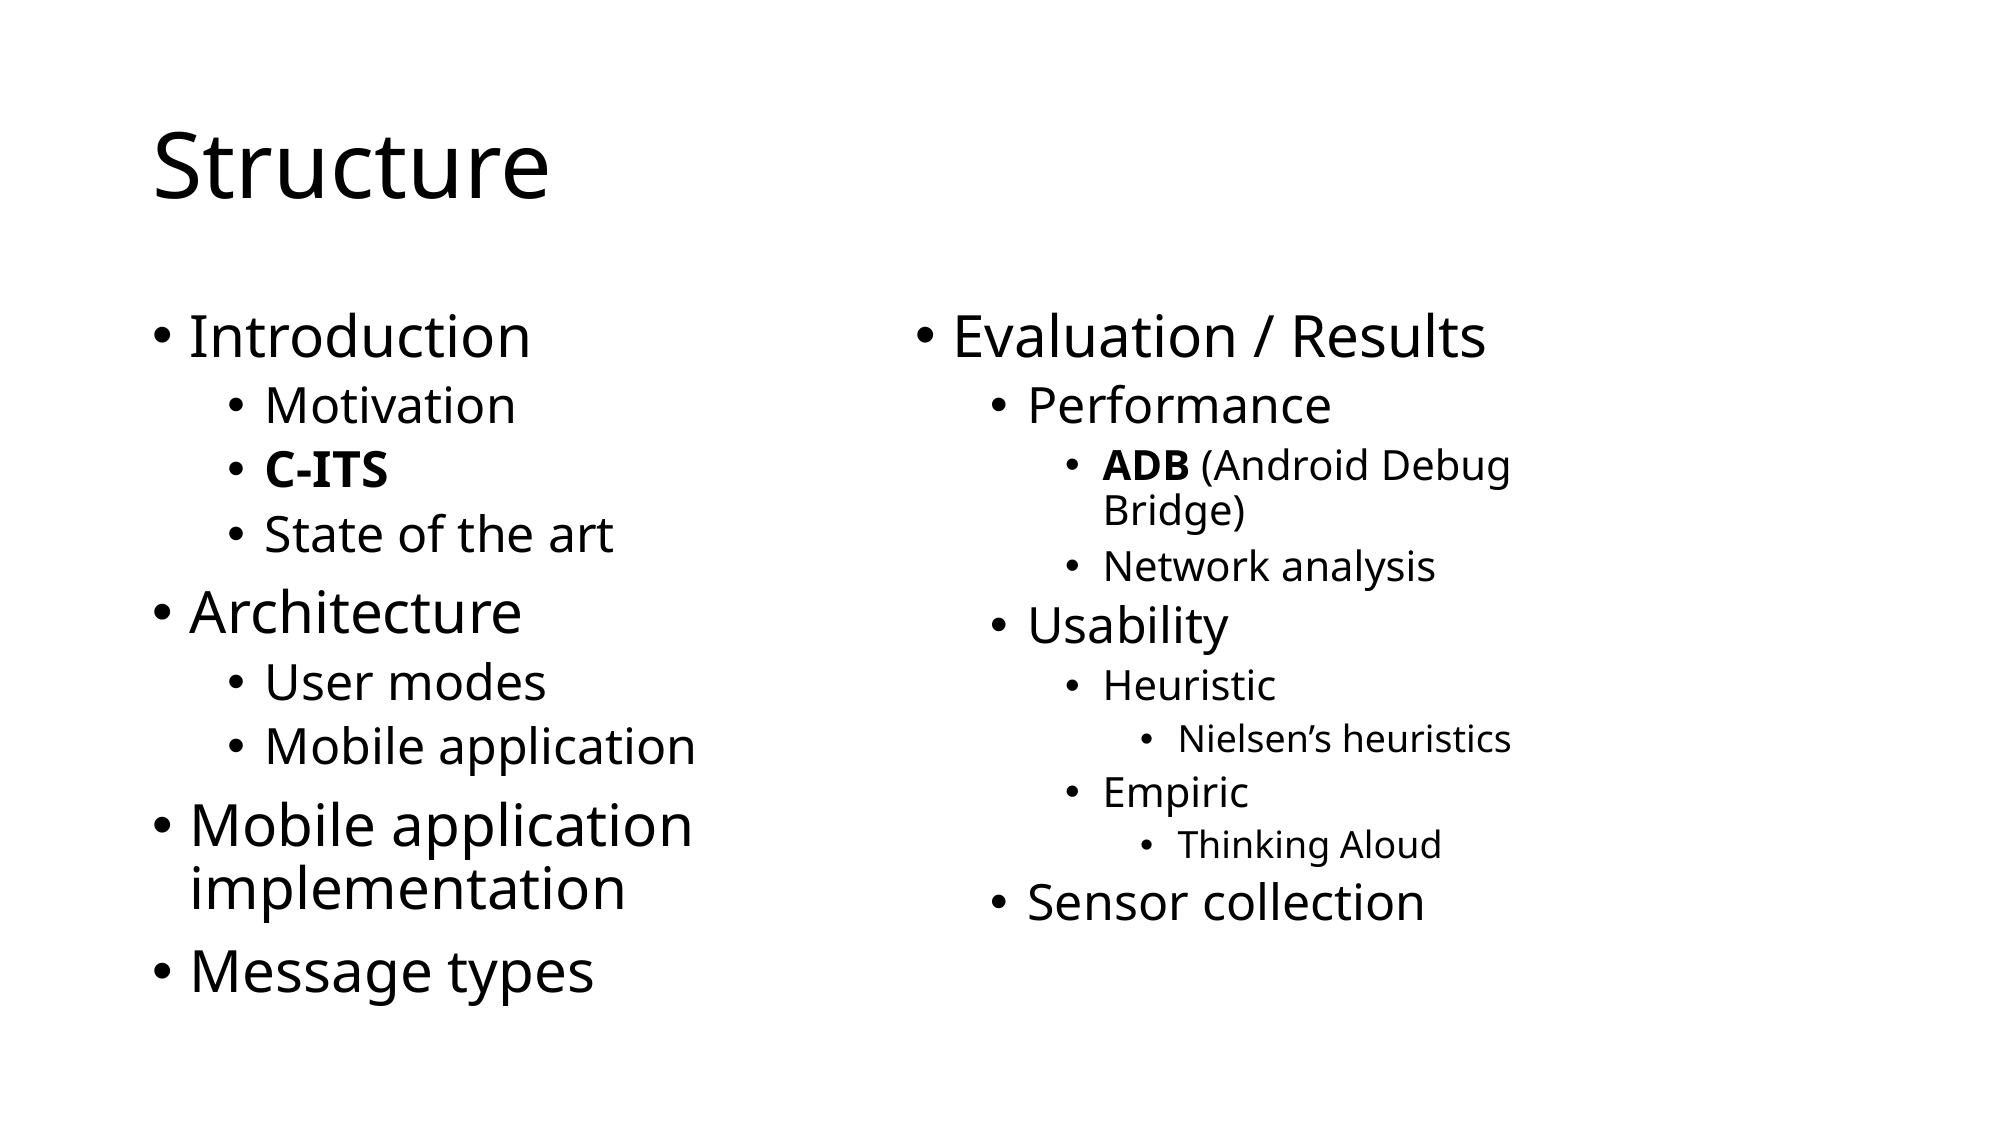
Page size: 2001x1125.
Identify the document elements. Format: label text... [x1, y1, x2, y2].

title Structure [137, 59, 1863, 278]
list Introduction Motivation C-ITS State of the art Architecture User modes Mobile application Mobile application implementation Message types [137, 299, 899, 1014]
text_box Evaluation / Results Performance ADB (Android Debug Bridge) Network analysis Usability Heuristic Nielsen’s heuristics Empiric Thinking Aloud Sensor collection [899, 299, 1663, 1014]
